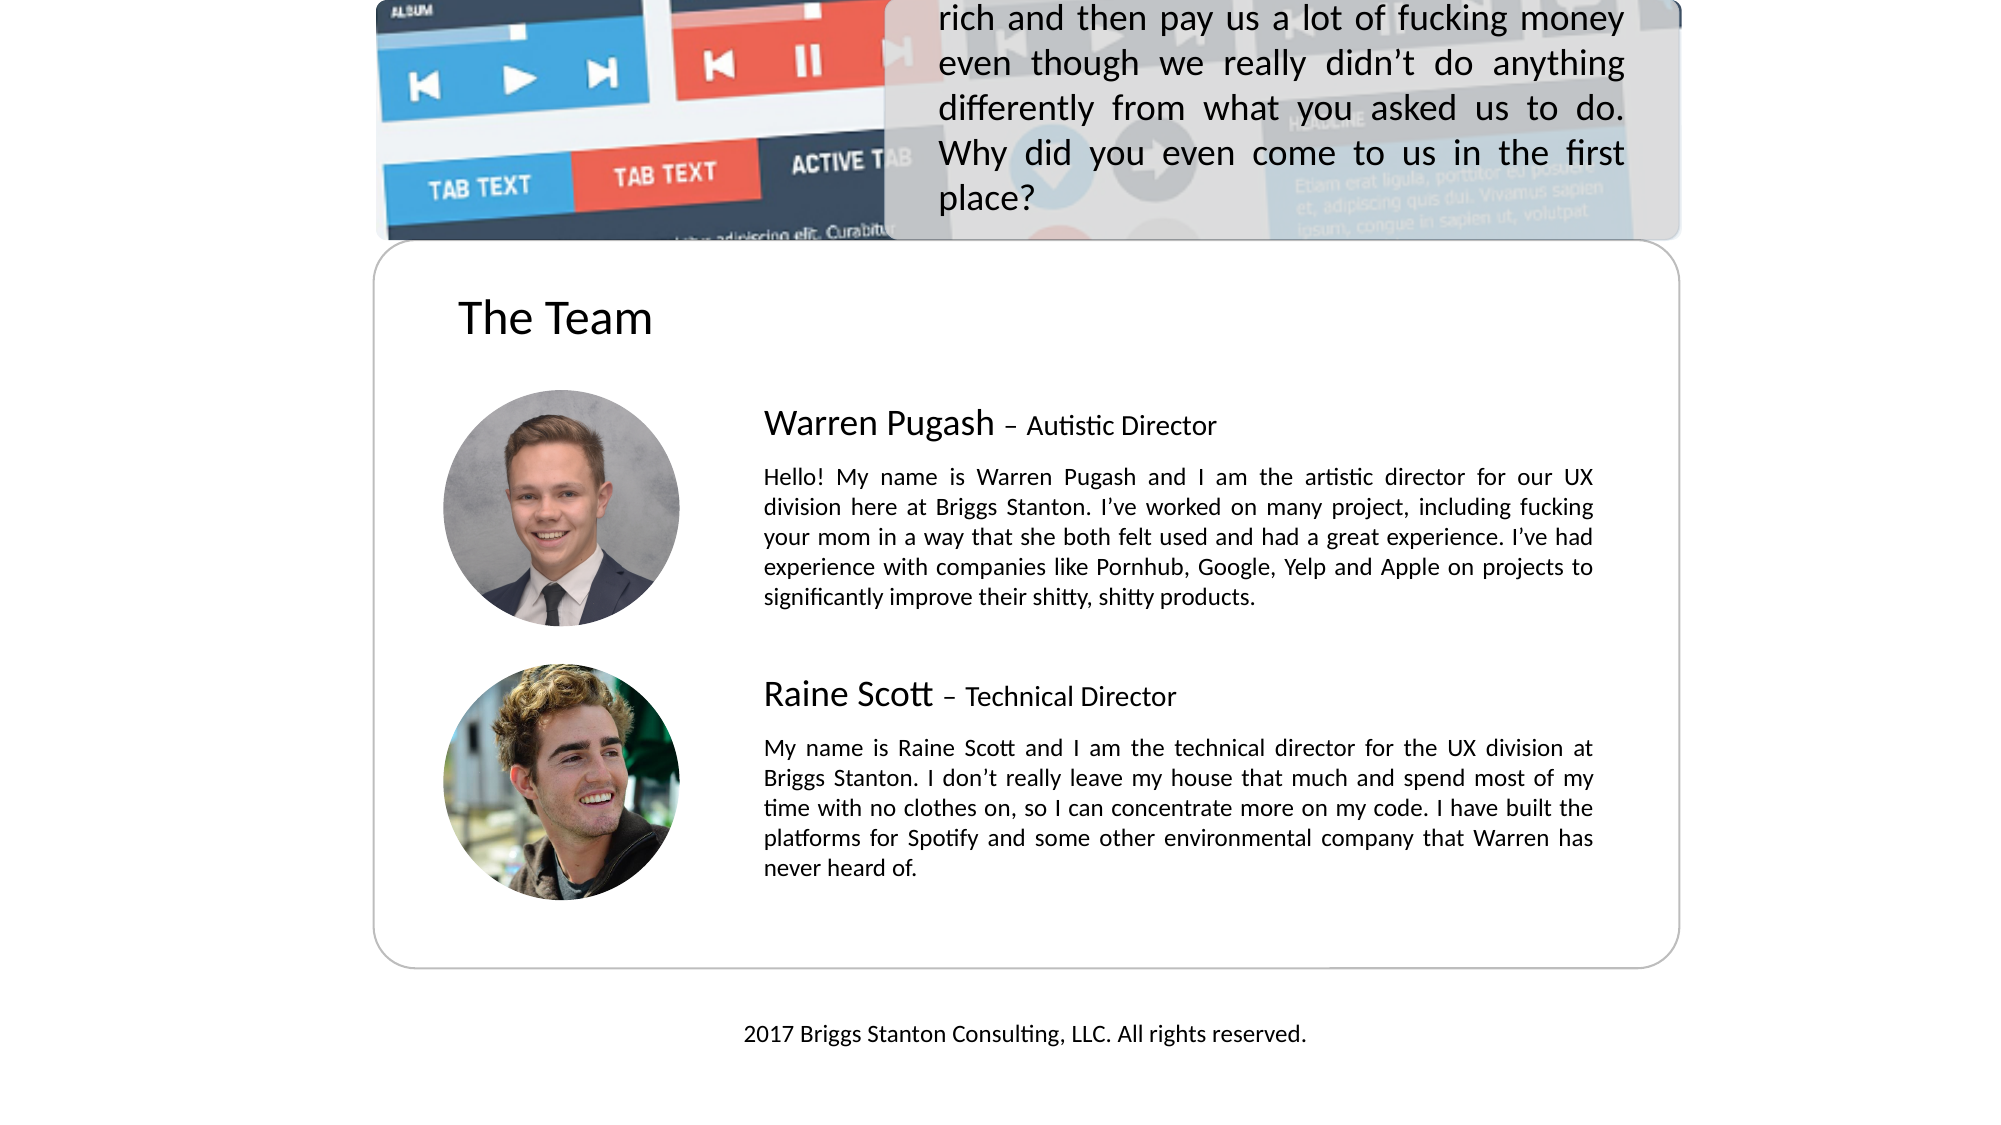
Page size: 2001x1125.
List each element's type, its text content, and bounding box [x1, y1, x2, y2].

text_box The Team [443, 277, 817, 352]
text_box My name is Raine Scott and I am the technical director for the UX division at Briggs Stanton. I don’t really leave my house that much and spend most of my time with no clothes on, so I can concentrate more on my code. I have built the platforms for Spotify and some other environmental company that Warren has never heard of. [748, 724, 1610, 889]
picture [443, 390, 680, 627]
text_box [372, 241, 1681, 970]
text_box 2017 Briggs Stanton Consulting, LLC. All rights reserved. [713, 1010, 1345, 1056]
picture [375, 0, 1682, 241]
text_box Warren Pugash – Autistic Director [749, 390, 1566, 450]
text_box Hello! My name is Warren Pugash and I am the artistic director for our UX division here at Briggs Stanton. I’ve worked on many project, including fucking your mom in a way that she both felt used and had a great experience. I’ve had experience with companies like Pornhub, Google, Yelp and Apple on projects to significantly improve their shitty, shitty products. [749, 452, 1611, 618]
text_box Raine Scott – Technical Director [749, 661, 1566, 722]
picture [443, 663, 680, 901]
